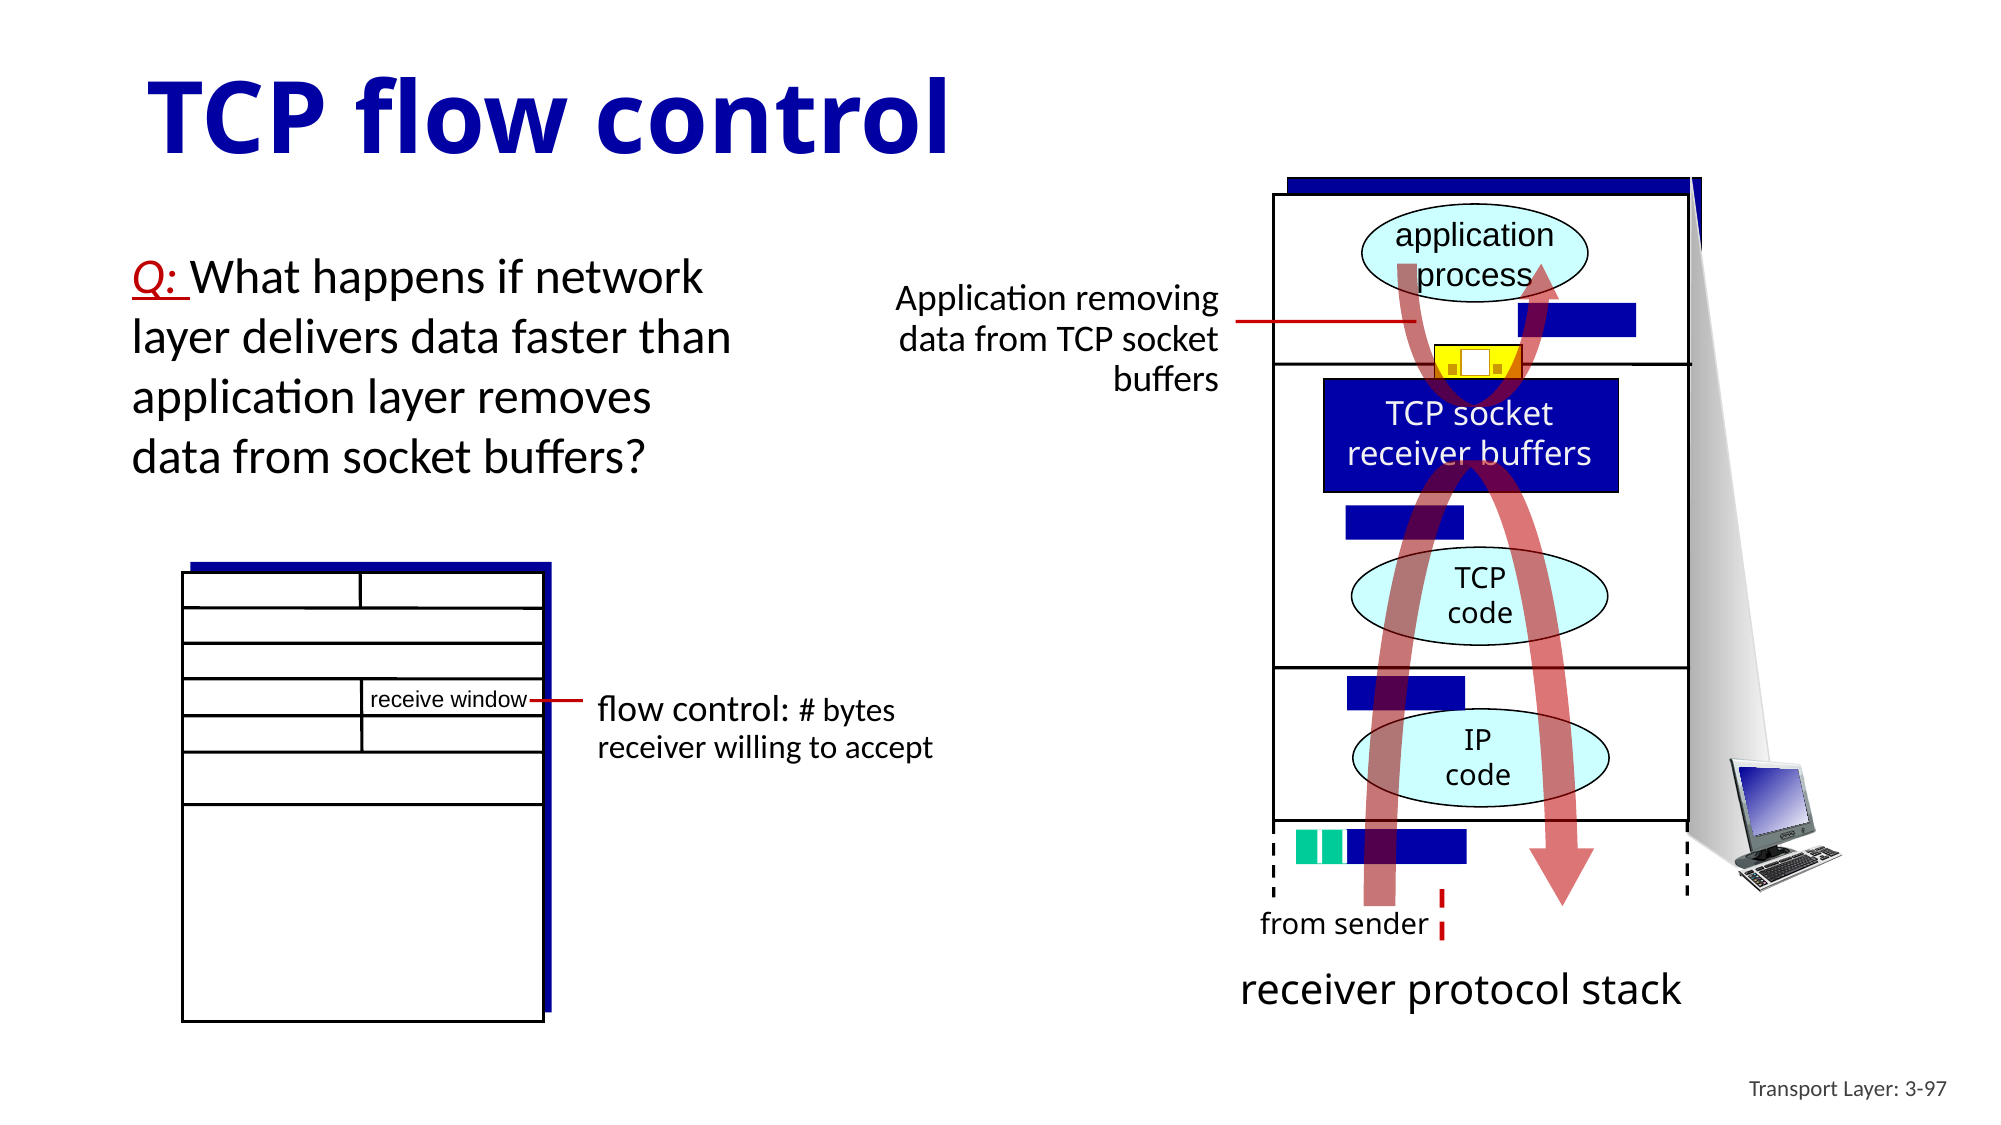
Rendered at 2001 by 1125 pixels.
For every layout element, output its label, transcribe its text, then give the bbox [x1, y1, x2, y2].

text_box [182, 561, 1009, 1022]
text_box [1345, 505, 1413, 540]
text_box from sender [1245, 897, 1444, 948]
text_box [1323, 409, 1619, 493]
text_box [1347, 676, 1375, 711]
text_box [1545, 554, 1608, 634]
text_box [1433, 547, 1509, 551]
text_box TCP code [1432, 551, 1526, 637]
text_box [1692, 177, 1702, 251]
text_box [1399, 797, 1543, 821]
text_box application process [1361, 203, 1588, 263]
text_box [1434, 493, 1508, 550]
text_box [1437, 505, 1464, 540]
text_box [1406, 711, 1436, 717]
text_box [1488, 493, 1596, 909]
text_box [1411, 639, 1531, 667]
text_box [818, 263, 1637, 409]
text_box [1687, 176, 1769, 861]
text_box [1352, 734, 1369, 780]
text_box Q: What happens if network layer delivers data faster than application layer removes data from socket buffers? [116, 235, 749, 491]
text_box [1364, 493, 1422, 828]
title TCP flow control [131, 47, 2000, 195]
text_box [1296, 828, 1467, 865]
text_box IP code [1430, 714, 1527, 799]
text_box [1523, 365, 1689, 667]
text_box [1726, 752, 1870, 902]
slide_number Transport Layer: 3-97 [1512, 1056, 1963, 1117]
text_box [1410, 668, 1536, 713]
text_box [1273, 409, 1419, 667]
text_box [1351, 559, 1396, 628]
text_box receiver protocol stack [1225, 955, 1698, 1021]
text_box [1273, 194, 1689, 364]
text_box [1415, 558, 1527, 646]
text_box [1406, 676, 1466, 711]
text_box [1362, 865, 1397, 908]
text_box [1273, 668, 1376, 821]
text_box [1395, 493, 1454, 828]
text_box [1400, 708, 1542, 807]
text_box [1566, 668, 1689, 821]
text_box [1287, 177, 1690, 364]
text_box [1572, 723, 1610, 791]
